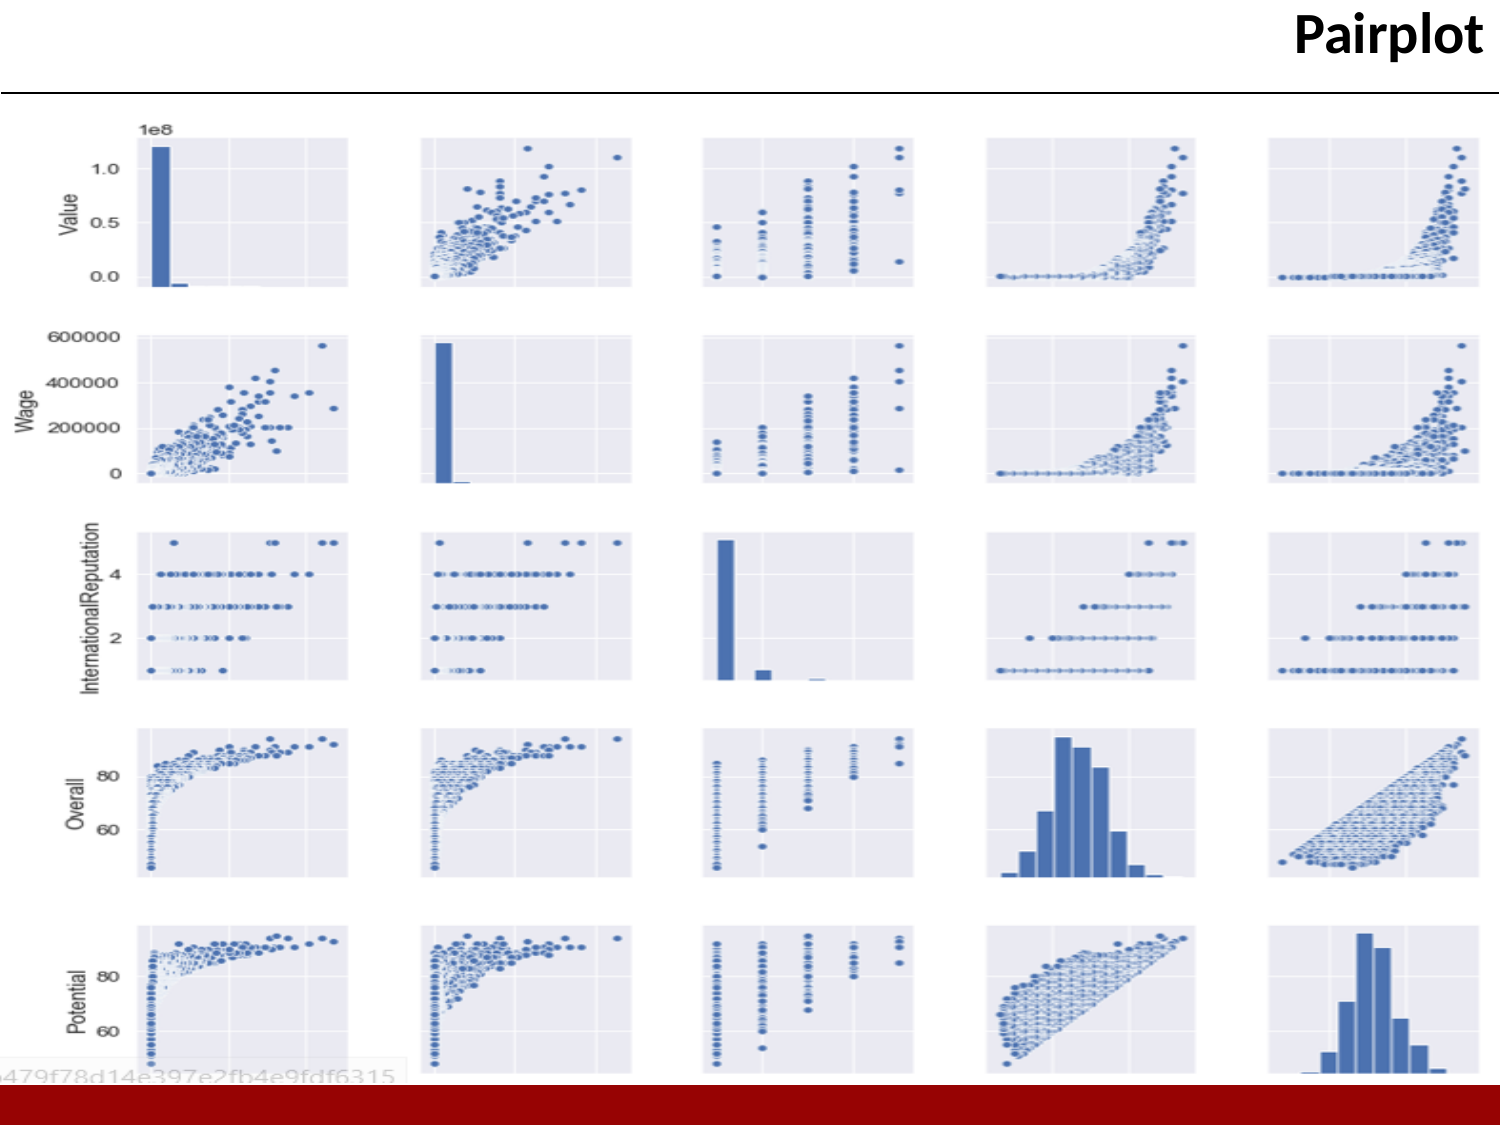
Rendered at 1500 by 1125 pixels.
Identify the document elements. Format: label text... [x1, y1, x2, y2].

table_header Pairplot [1, 4, 1499, 92]
picture [0, 113, 1500, 1083]
